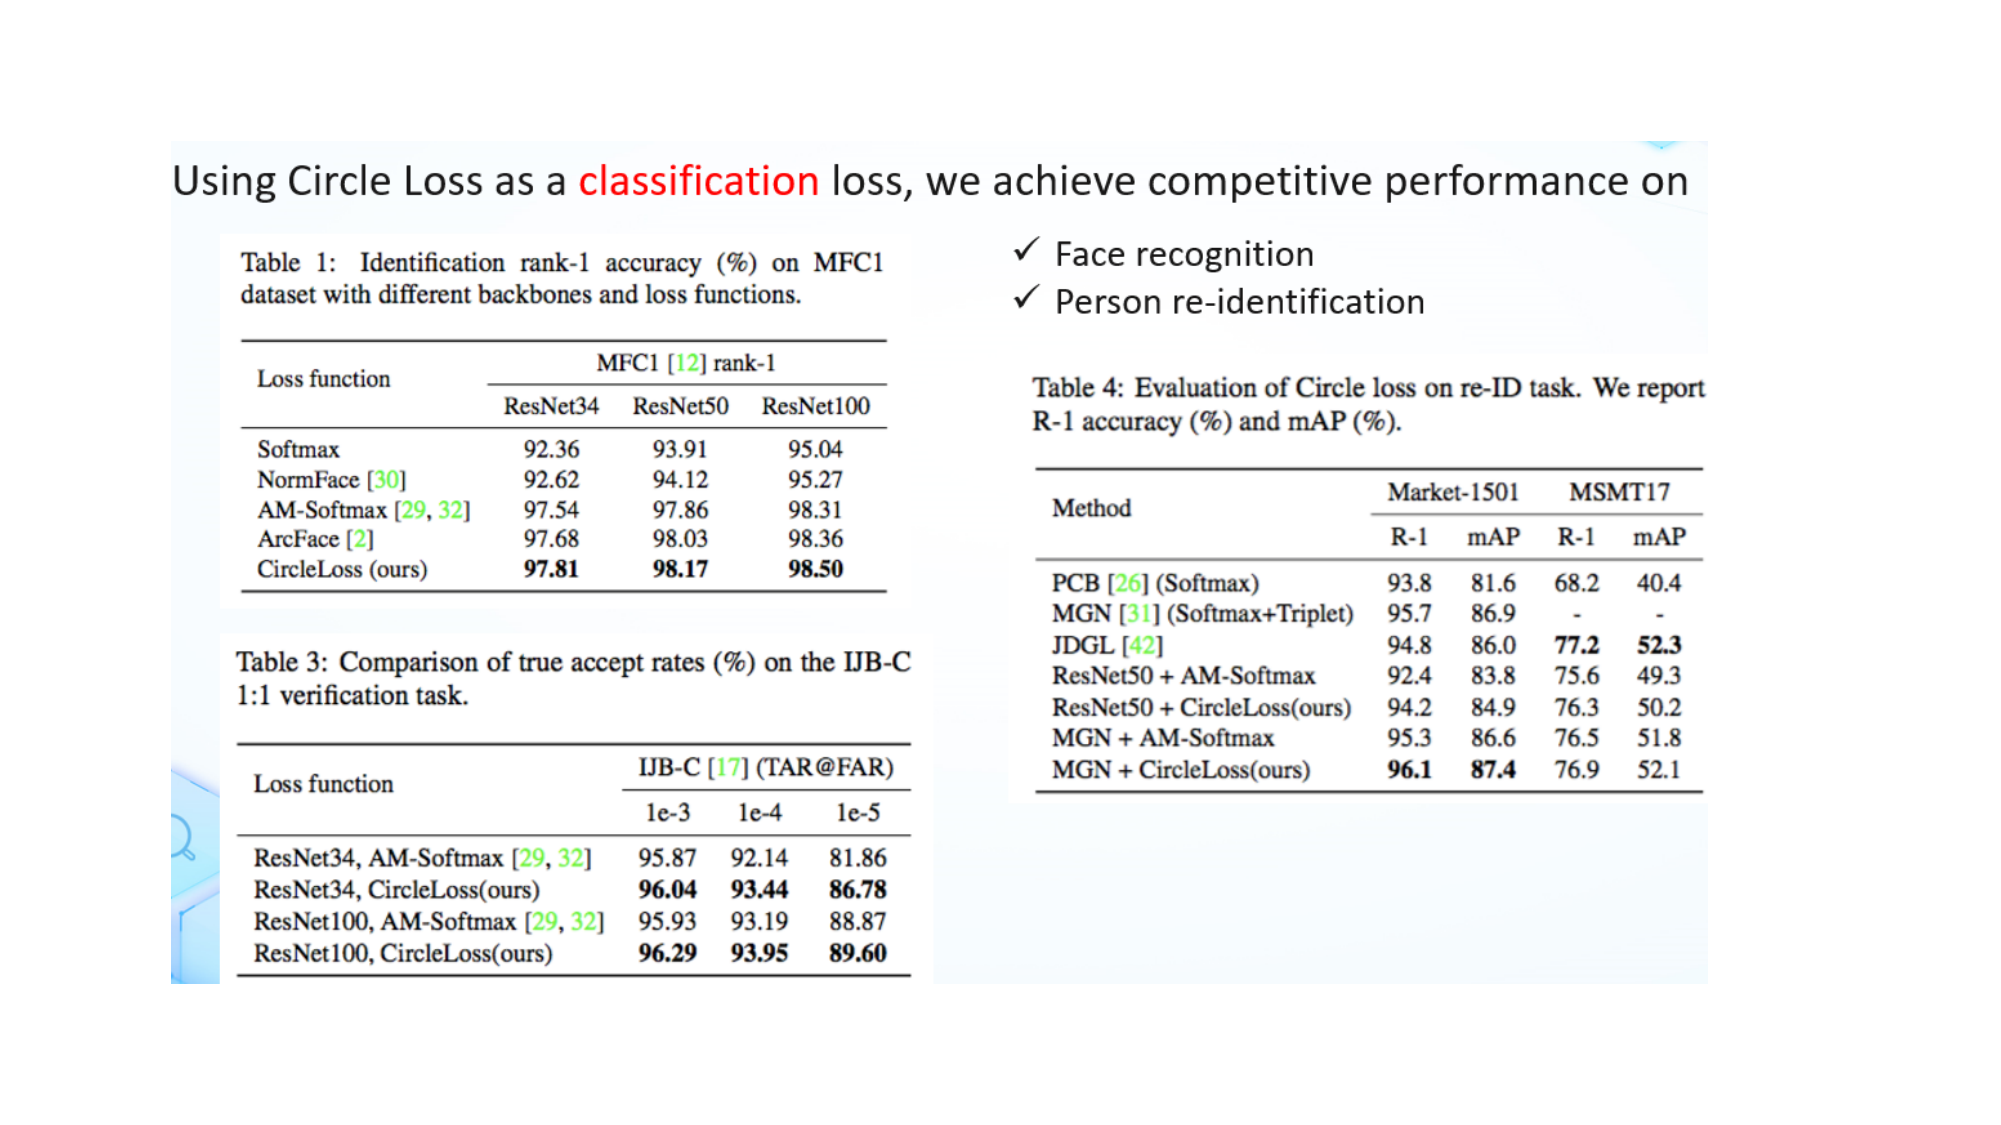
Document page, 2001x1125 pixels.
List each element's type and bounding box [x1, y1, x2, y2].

picture [171, 141, 1708, 984]
